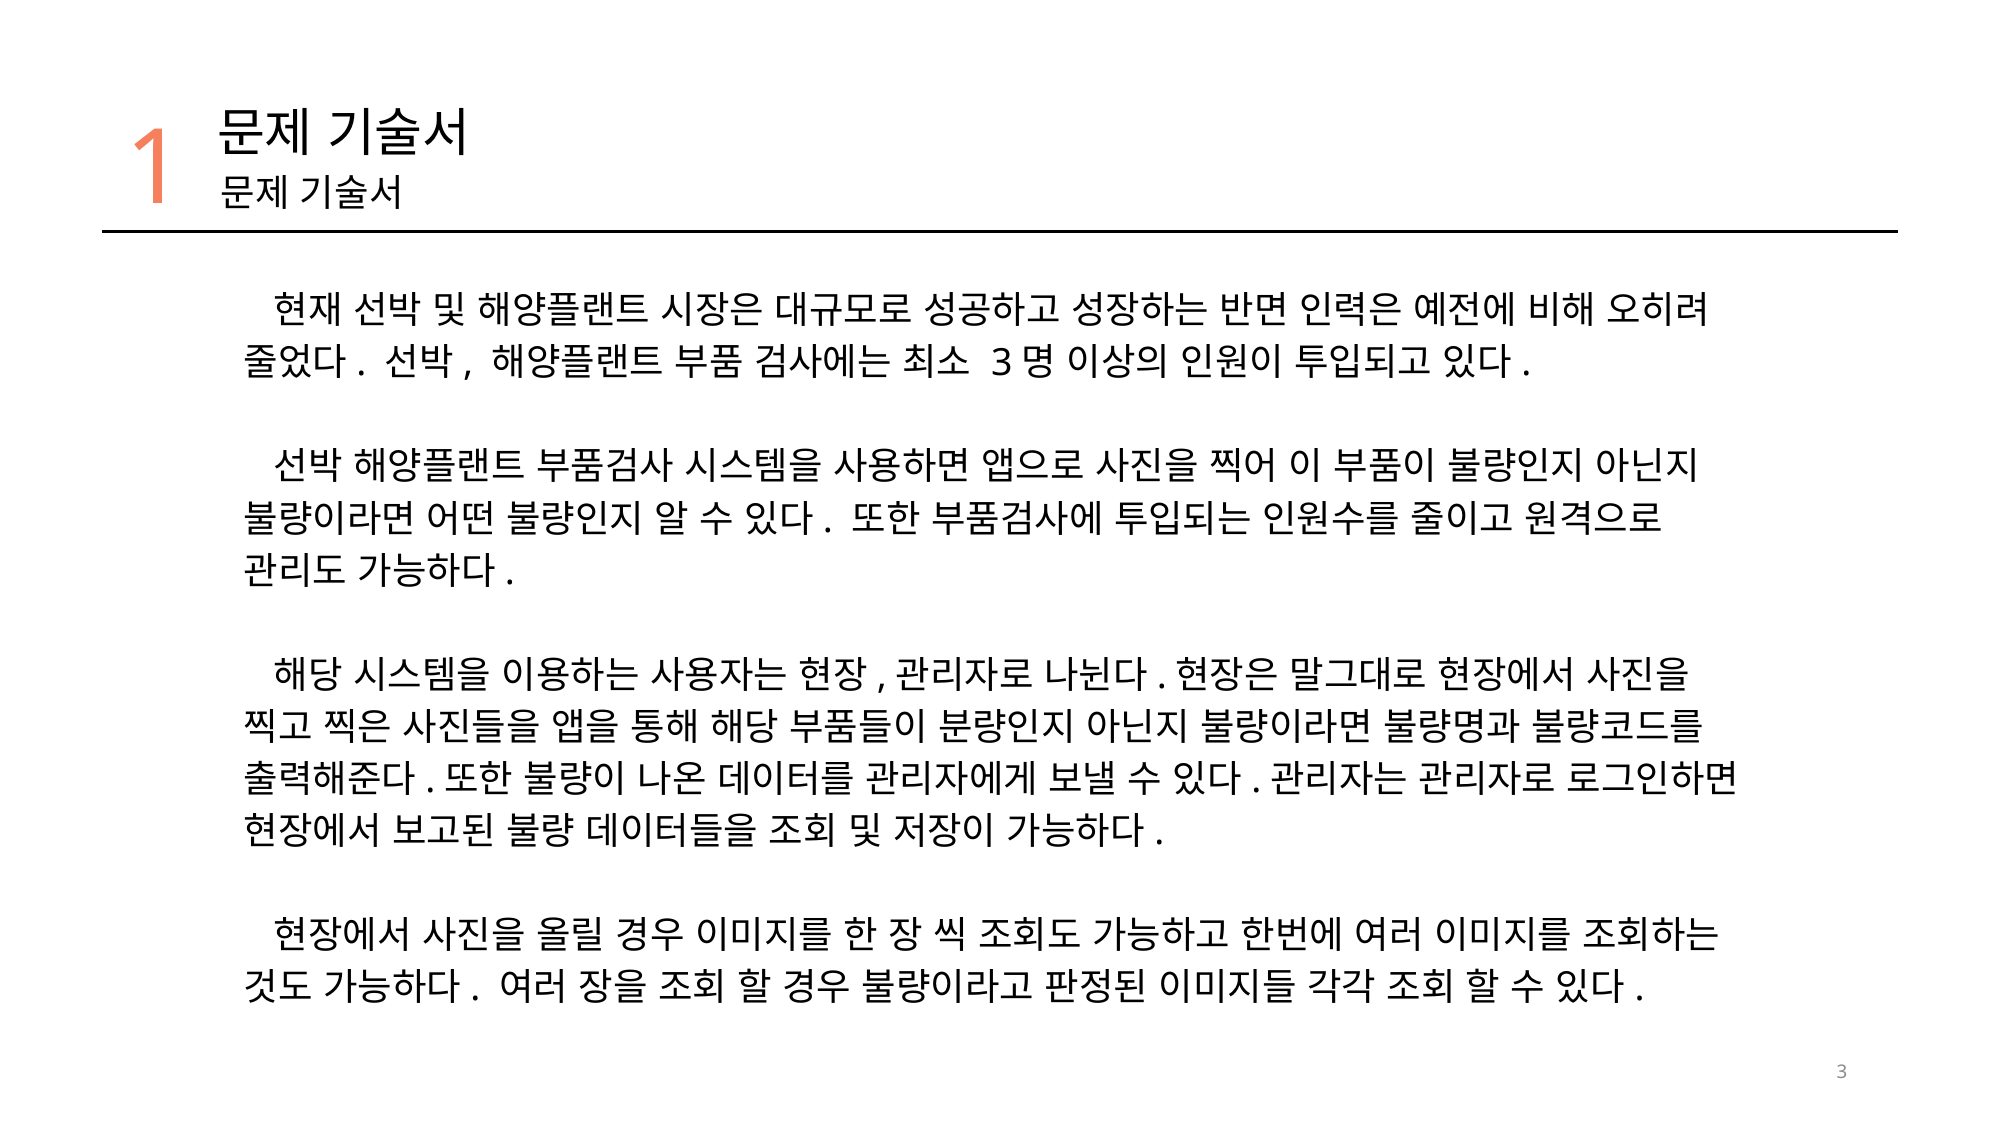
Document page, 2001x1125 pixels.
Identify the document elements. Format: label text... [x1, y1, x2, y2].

text_box 현재 선박 및 해양플랜트 시장은 대규모로 성공하고 성장하는 반면 인력은 예전에 비해 오히려 줄었다. 선박, 해양플랜트 부품 검사에는 최소 3명 이상의 인원이 투입되고 있다. 선박 해양플랜트 부품검사 시스템을 사용하면 앱으로 사진을 찍어 이 부품이 불량인지 아닌지 불량이라면 어떤 불량인지 알 수 있다. 또한 부품검사에 투입되는 인원수를 줄이고 원격으로 관리도 가능하다. 해당 시스템을 이용하는 사용자는 현장,관리자로 나뉜다.현장은 말그대로 현장에서 사진을 찍고 찍은 사진들을 앱을 통해 해당 부품들이 분량인지 아닌지 불량이라면 불량명과 불량코드를 출력해준다.또한 불량이 나온 데이터를 관리자에게 보낼 수 있다.관리자는 관리자로 로그인하면 현장에서 보고된 불량 데이터들을 조회 및 저장이 가능하다. 현장에서 사진을 올릴 경우 이미지를 한 장 씩 조회도 가능하고 한번에 여러 이미지를 조회하는 것도 가능하다. 여러 장을 조회 할 경우 불량이라고 판정된 이미지들 각각 조회 할 수 있다. [229, 271, 1771, 1016]
text_box 1 [102, 91, 209, 231]
text_box 문제 기술서 [205, 161, 419, 222]
slide_number 3 [1412, 1042, 1863, 1103]
text_box 문제 기술서 [202, 91, 486, 169]
